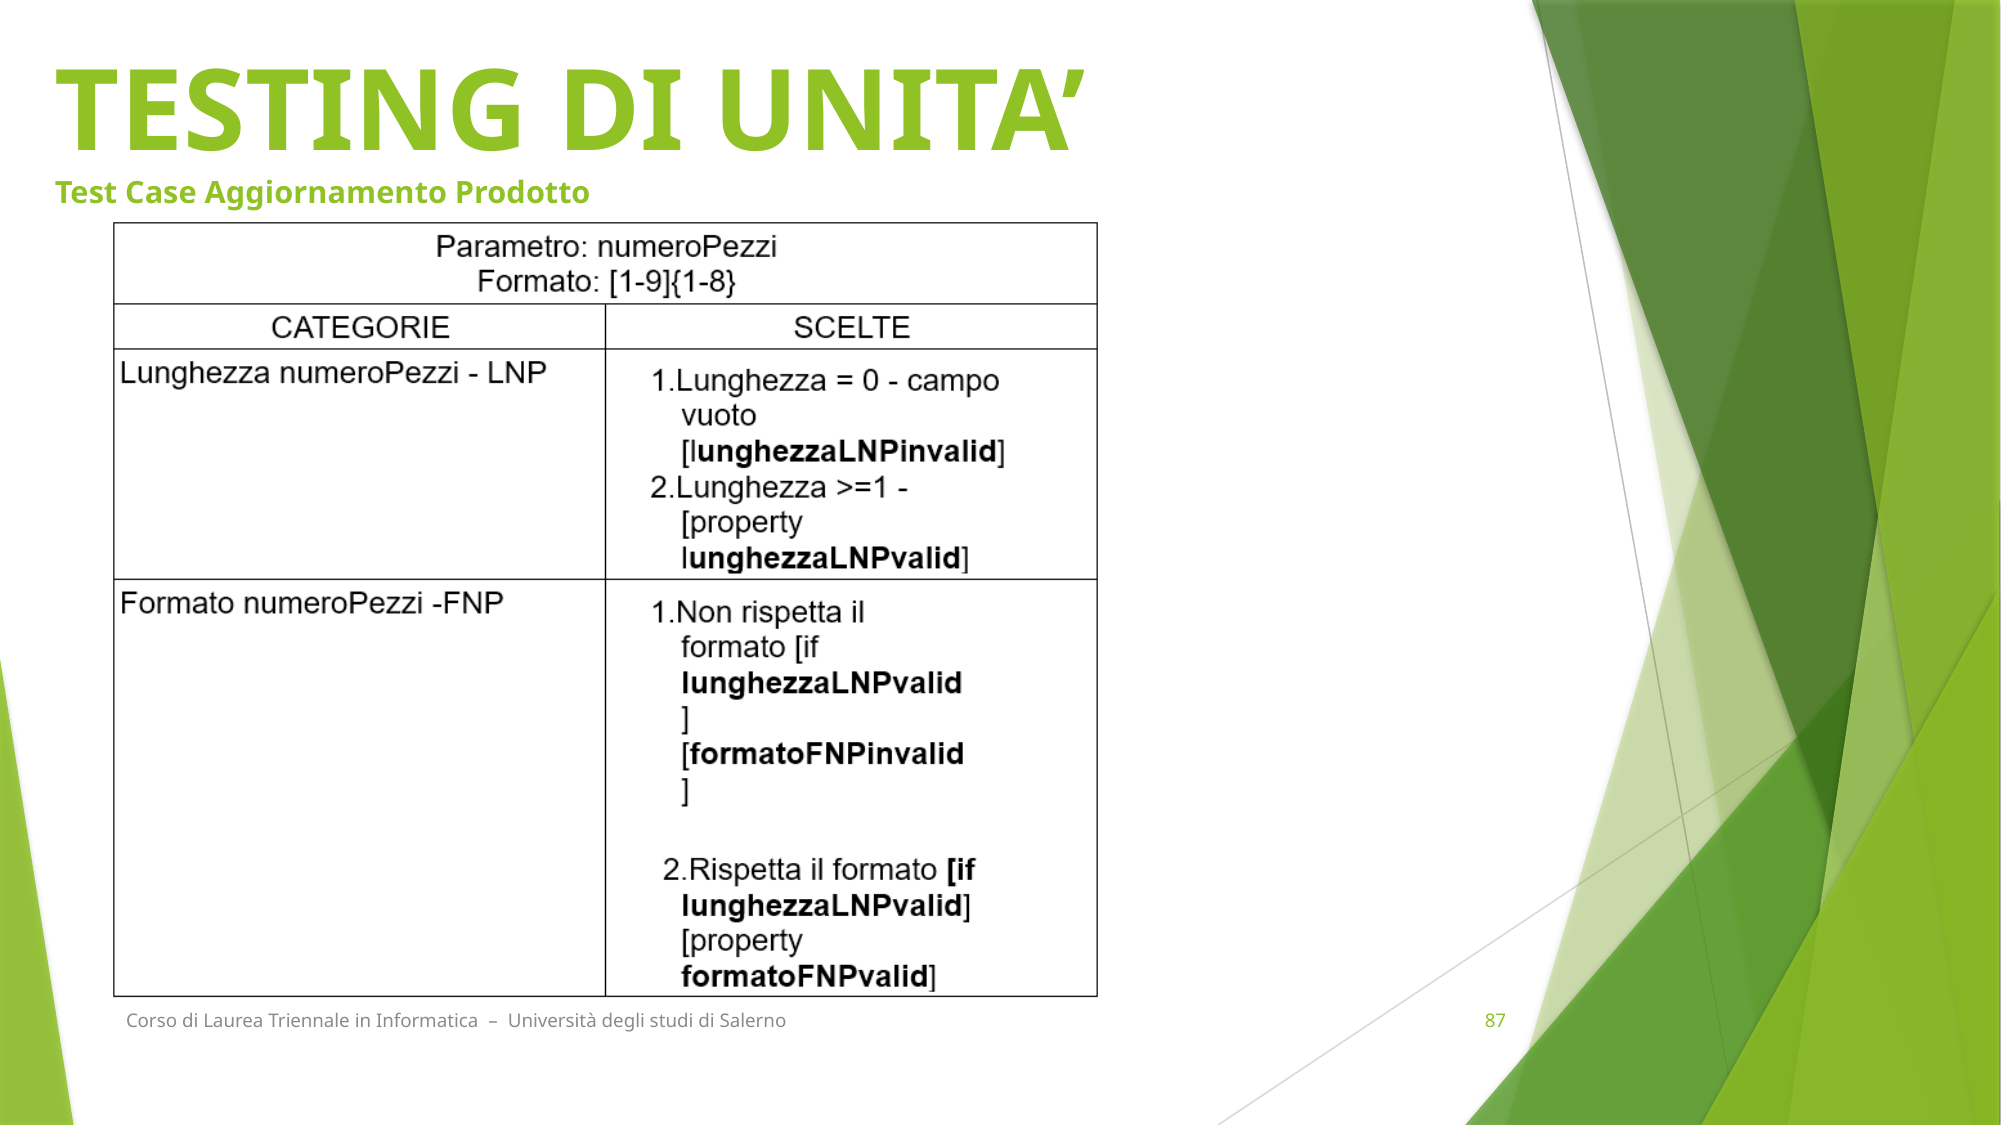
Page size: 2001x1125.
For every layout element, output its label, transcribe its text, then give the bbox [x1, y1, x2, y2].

picture [102, 220, 1107, 1001]
slide_number 87 [1409, 991, 1522, 1051]
footer Corso di Laurea Triennale in Informatica – Università degli studi di Salerno [111, 991, 1145, 1051]
title TESTING DI UNITA’ Test Case Aggiornamento Prodotto [39, 29, 1451, 218]
